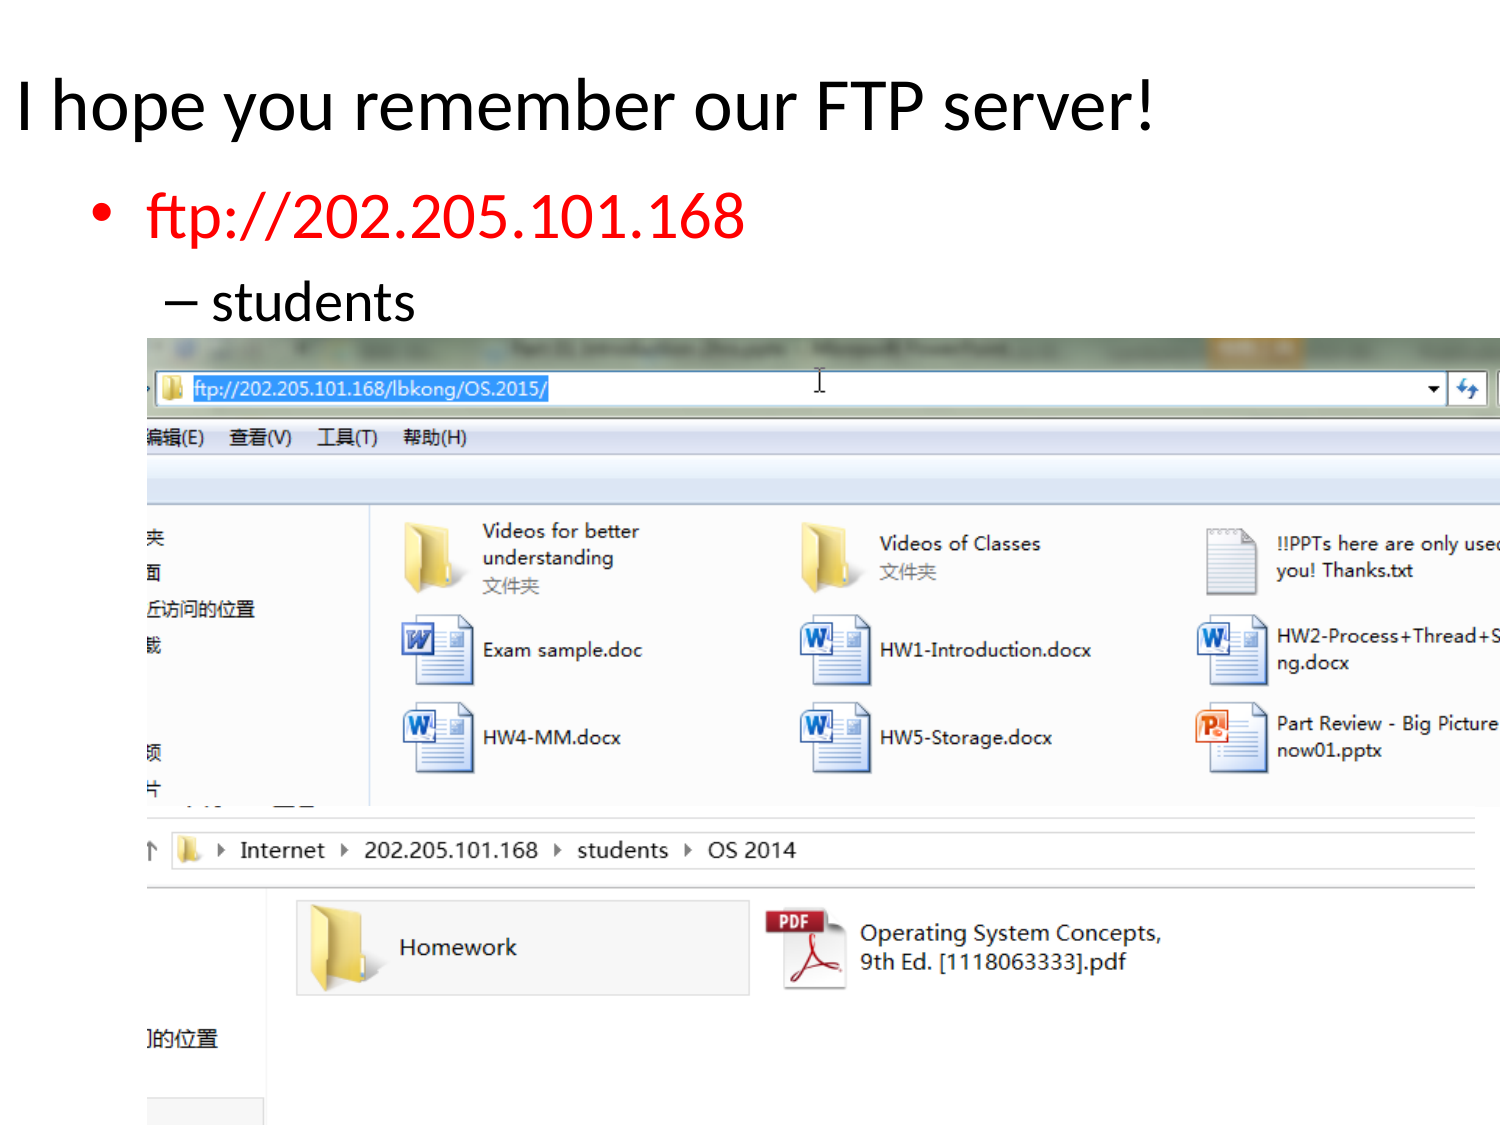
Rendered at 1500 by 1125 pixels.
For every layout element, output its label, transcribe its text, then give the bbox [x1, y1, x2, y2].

title I hope you remember our FTP server! [0, 46, 1350, 155]
list ftp://202.205.101.168 students [75, 164, 1500, 1005]
picture [147, 337, 1500, 1125]
